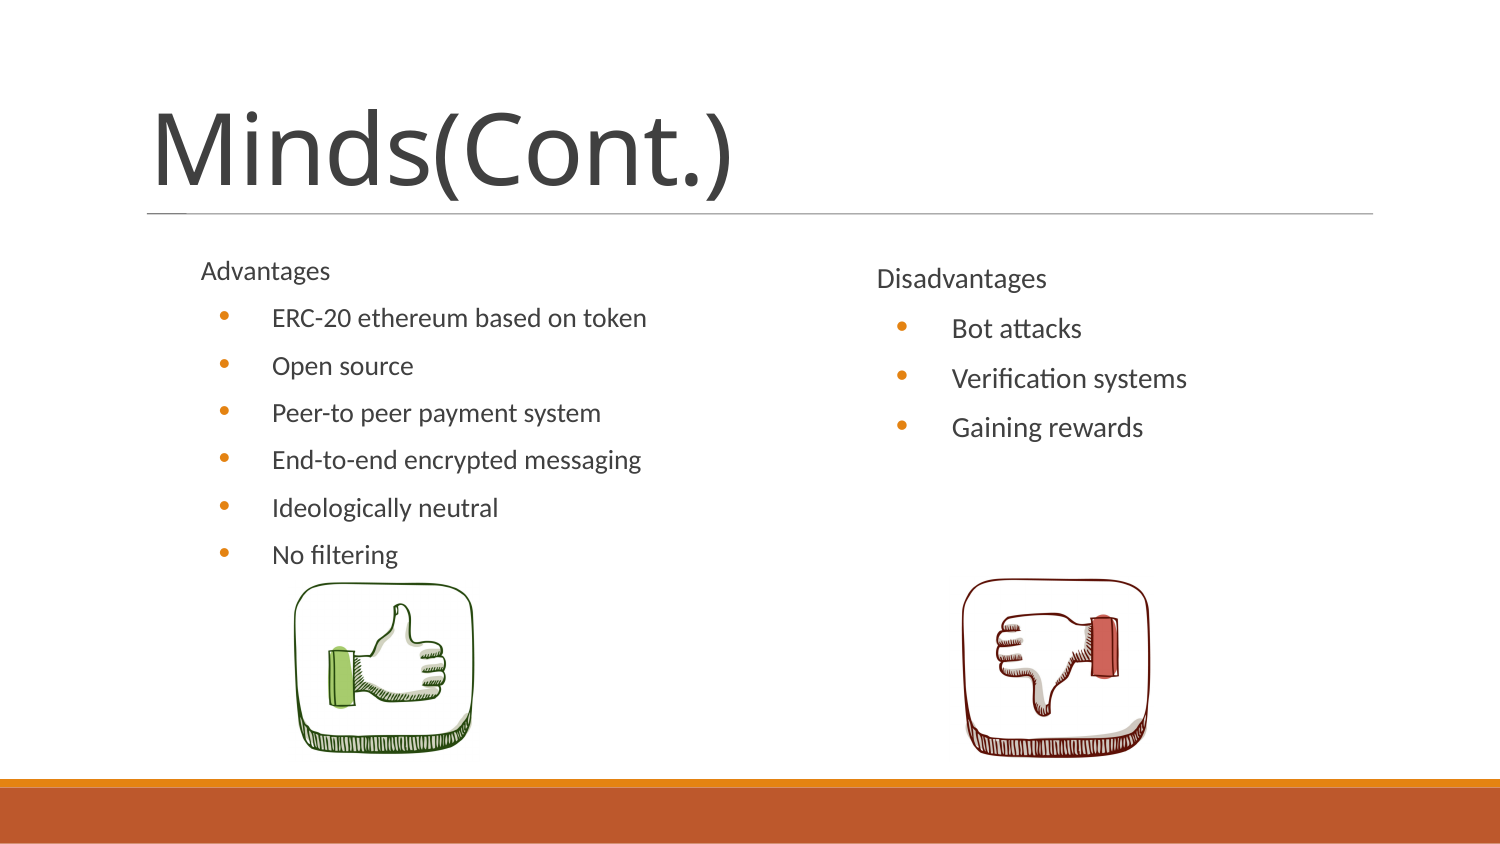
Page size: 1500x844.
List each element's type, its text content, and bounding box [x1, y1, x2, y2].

text_box Minds(Cont.) [134, 35, 1373, 214]
text_box Advantages ERC-20 ethereum based on token Open source Peer-to peer payment system End-to-end encrypted messaging Ideologically neutral No filtering [200, 248, 680, 581]
picture [288, 580, 480, 762]
picture [949, 576, 1154, 762]
text_box Disadvantages Bot attacks Verification systems Gaining rewards [876, 255, 1394, 751]
